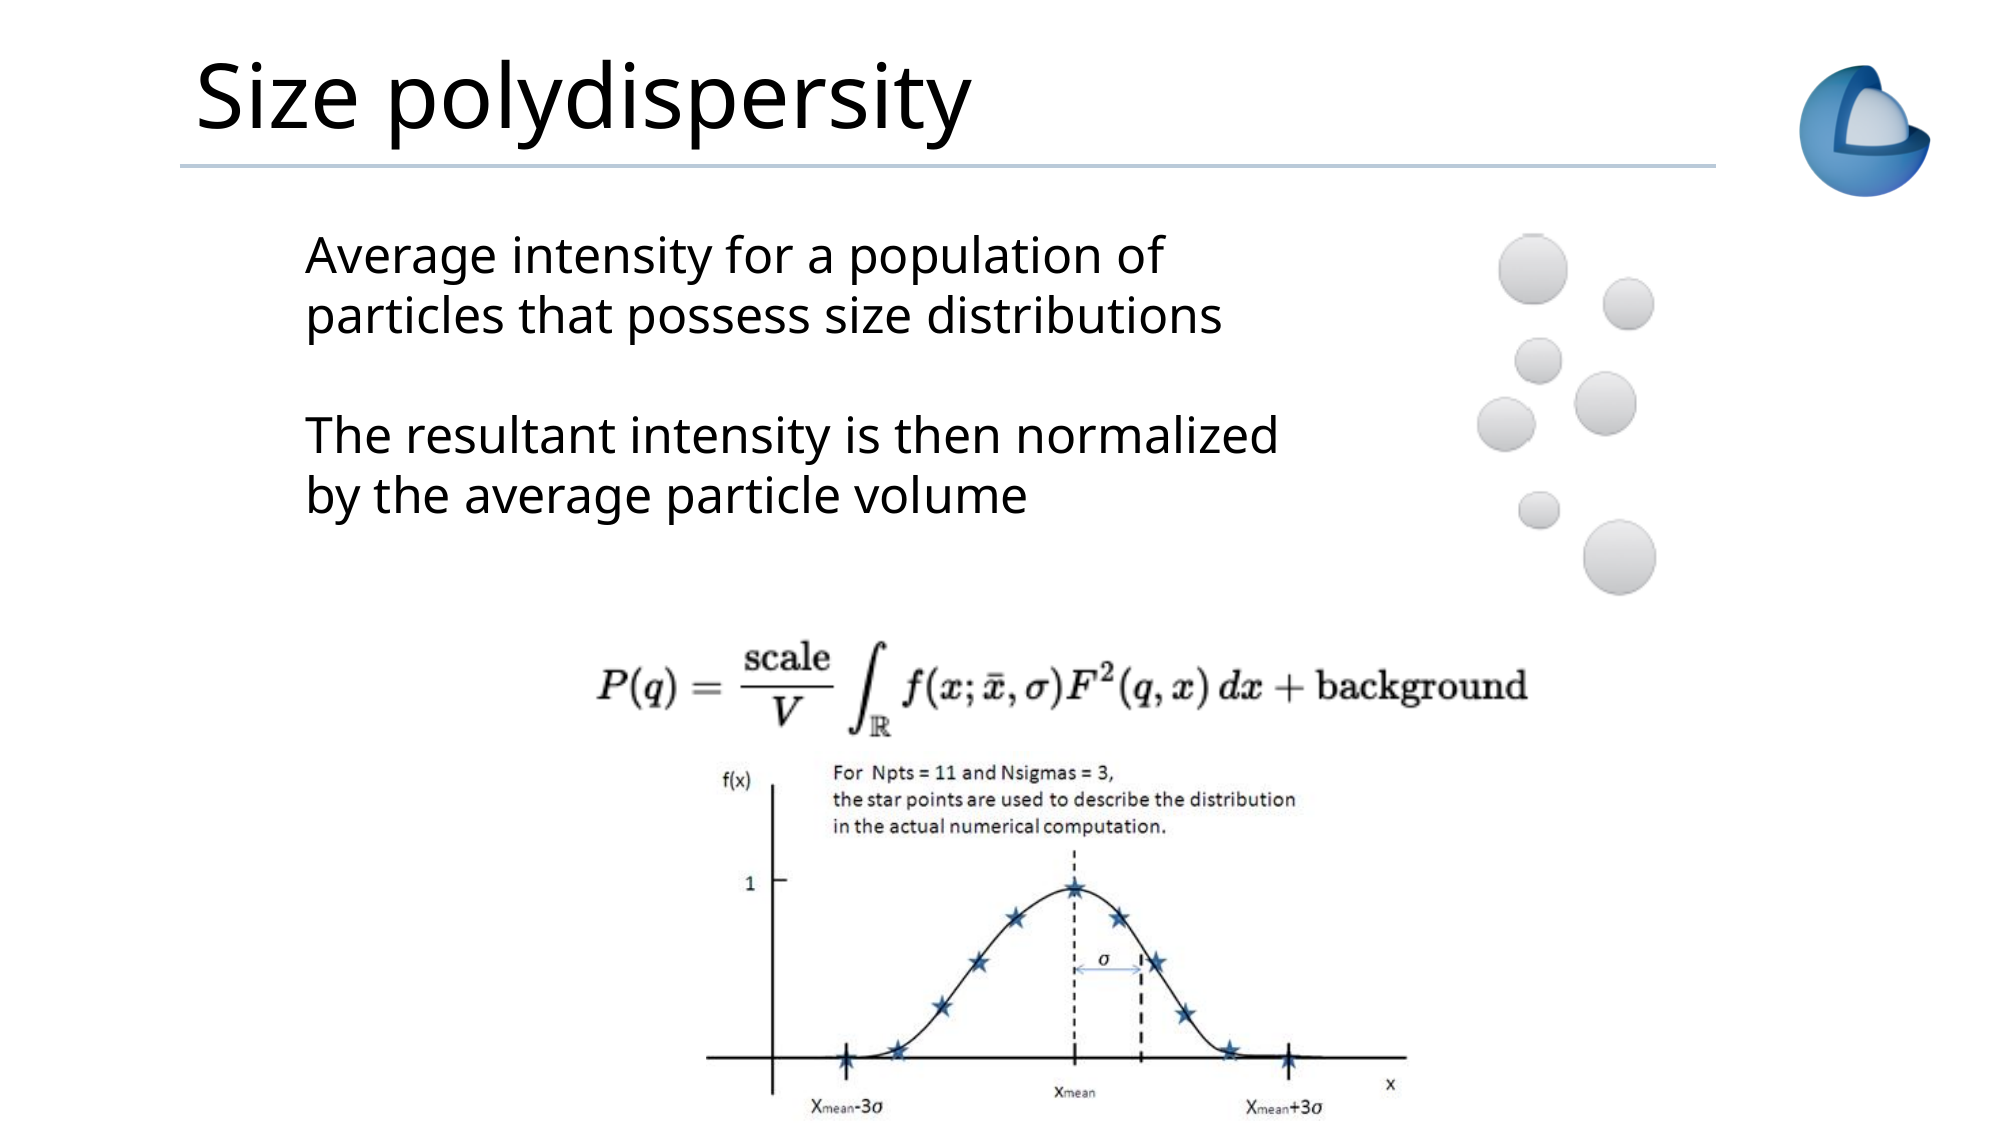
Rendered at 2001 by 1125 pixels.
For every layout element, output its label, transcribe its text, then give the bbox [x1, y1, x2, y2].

picture [1795, 60, 1935, 200]
title Size polydispersity [181, 43, 1717, 152]
picture [249, 224, 1751, 1125]
text_box Average intensity for a population of particles that possess size distributions The resultant intensity is then normalized by the average particle volume [291, 216, 1353, 532]
